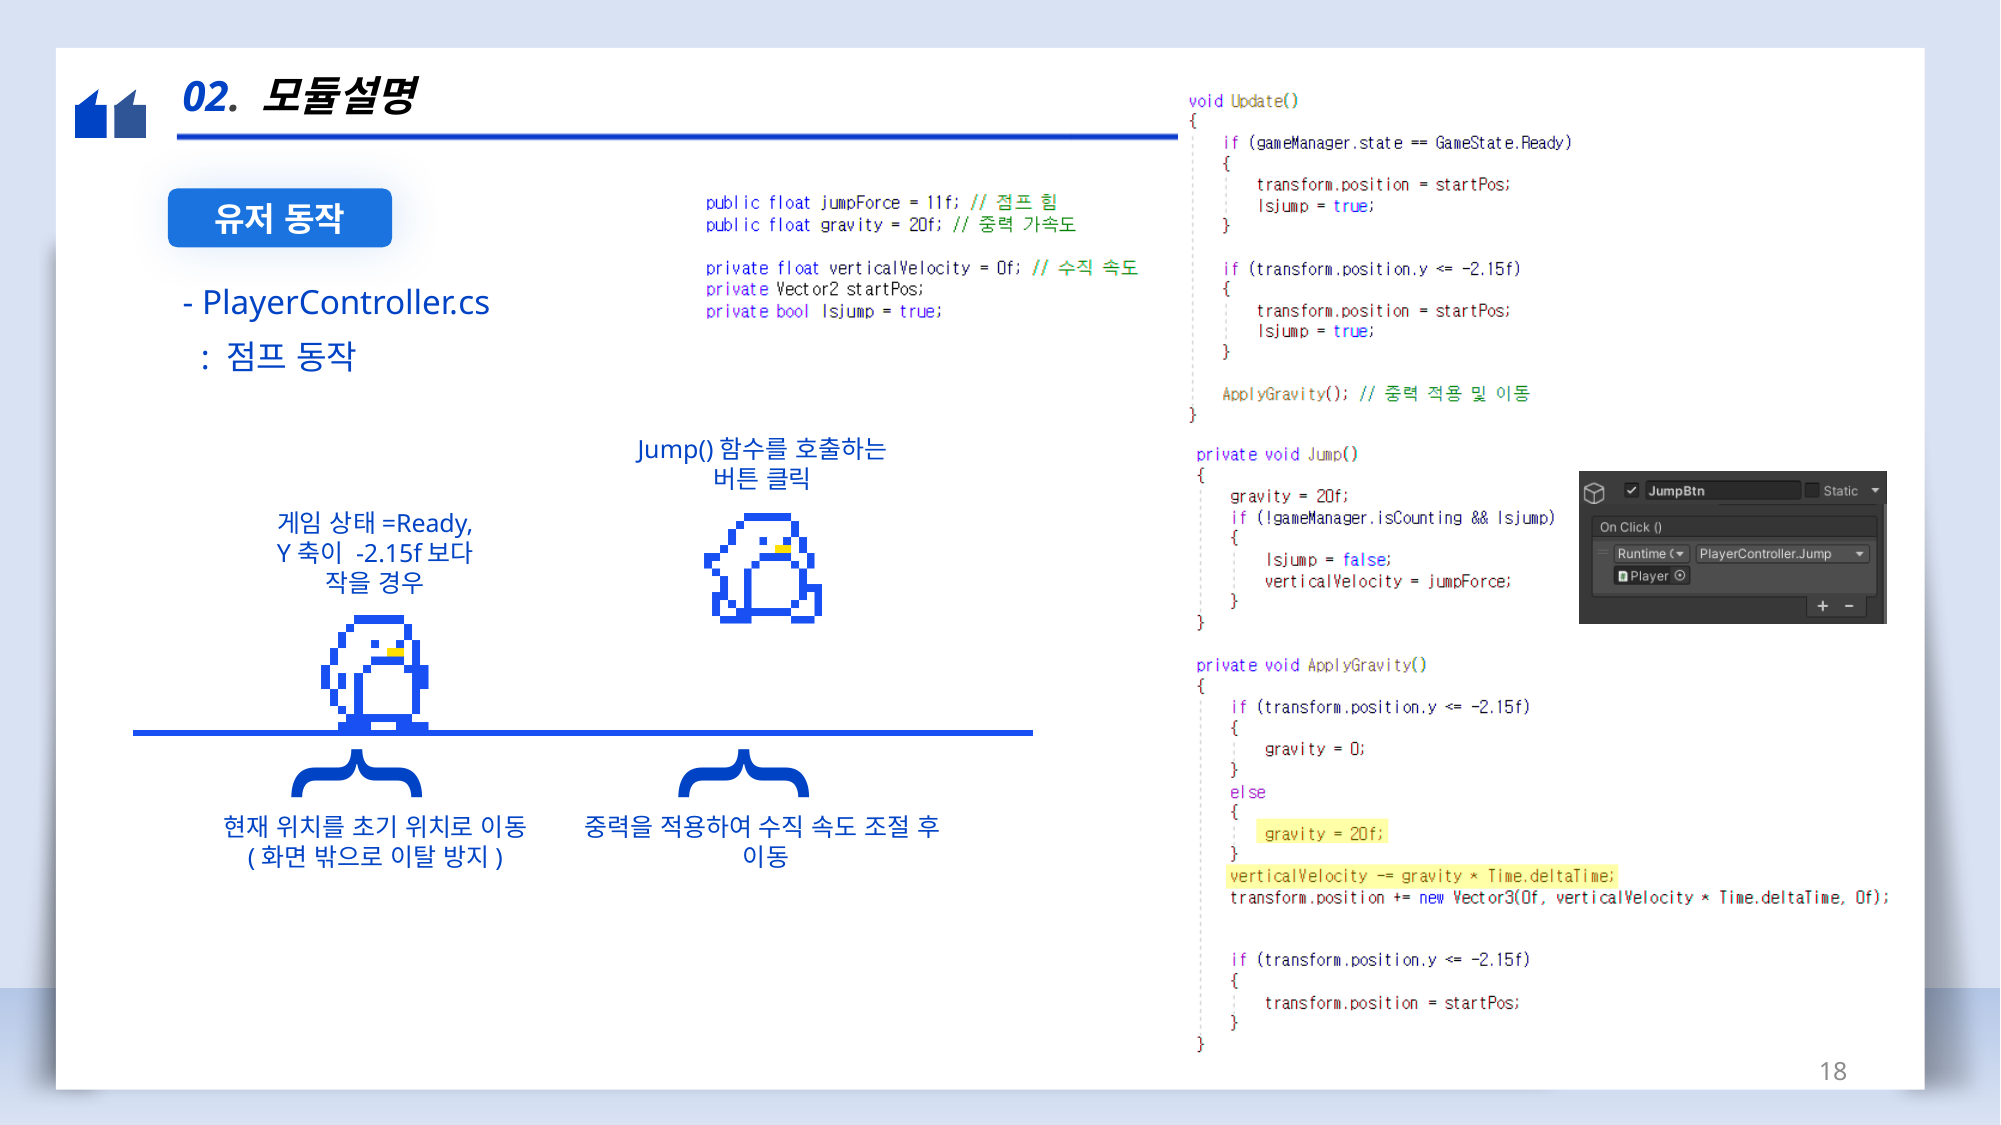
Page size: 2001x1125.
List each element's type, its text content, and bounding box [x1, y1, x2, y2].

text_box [1579, 471, 1887, 624]
slide_number 18 [1412, 1069, 1863, 1103]
text_box Jump()함수를 호출하는 버튼 클릭 [607, 425, 918, 501]
text_box : 점프 동작 [177, 329, 858, 384]
text_box 유저 동작 [166, 187, 394, 249]
text_box 현재 위치를 초기 위치로 이동 (화면 밖으로 이탈 방지) [181, 804, 568, 879]
text_box 게임 상태=Ready, Y축이 -2.15f보다 작을 경우 [255, 499, 496, 605]
picture [176, 87, 1901, 1069]
text_box { [278, 734, 473, 844]
text_box 02. 모듈설명 [167, 62, 701, 128]
picture [321, 615, 429, 730]
picture [703, 513, 822, 624]
text_box 중력을 적용하여 수직 속도 조절 후 이동 [568, 804, 957, 879]
text_box - PlayerController.cs [167, 273, 700, 329]
text_box { [665, 734, 861, 844]
